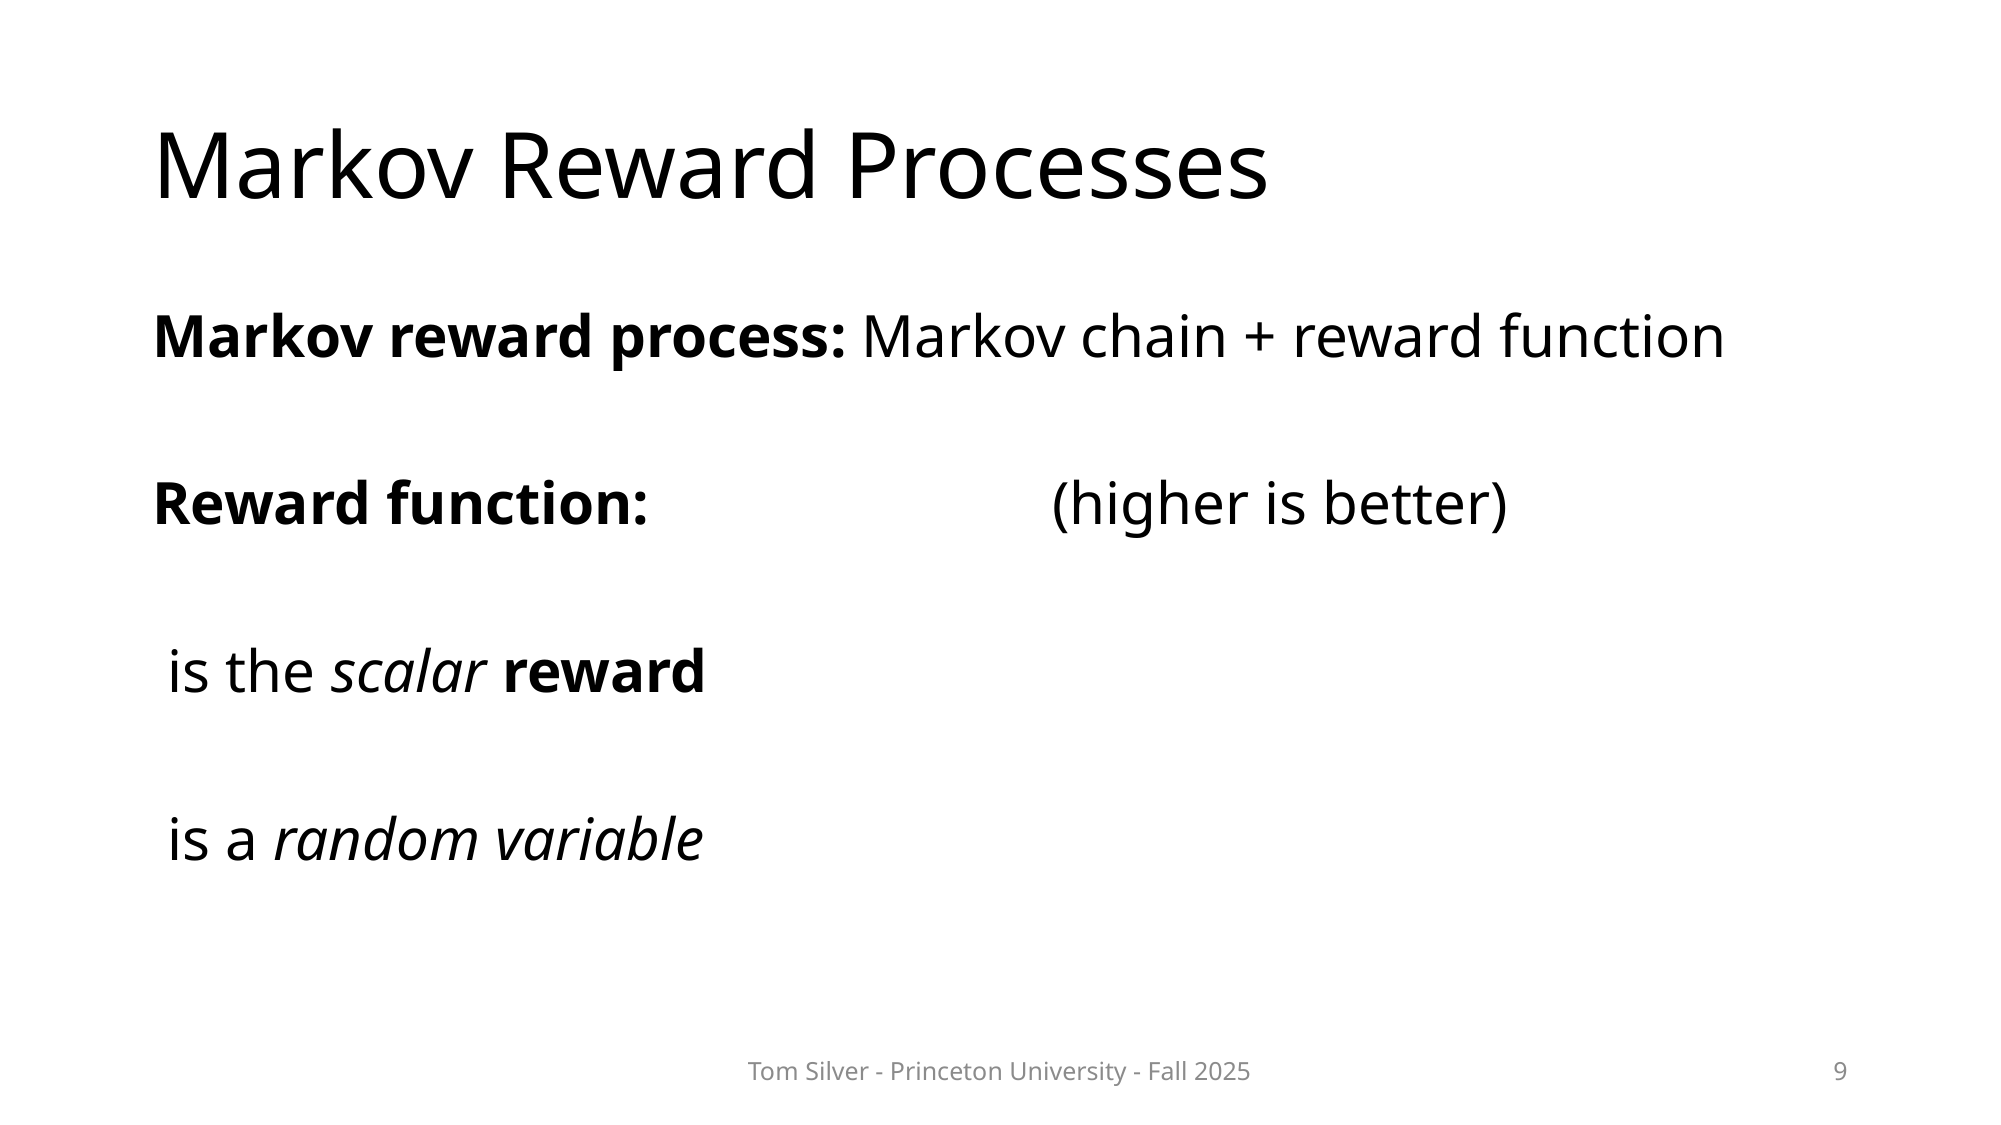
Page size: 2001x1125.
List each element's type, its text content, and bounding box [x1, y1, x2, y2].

footer Tom Silver - Princeton University - Fall 2025 [662, 1042, 1338, 1103]
slide_number 9 [1412, 1042, 1863, 1103]
title Markov Reward Processes [137, 59, 1863, 278]
